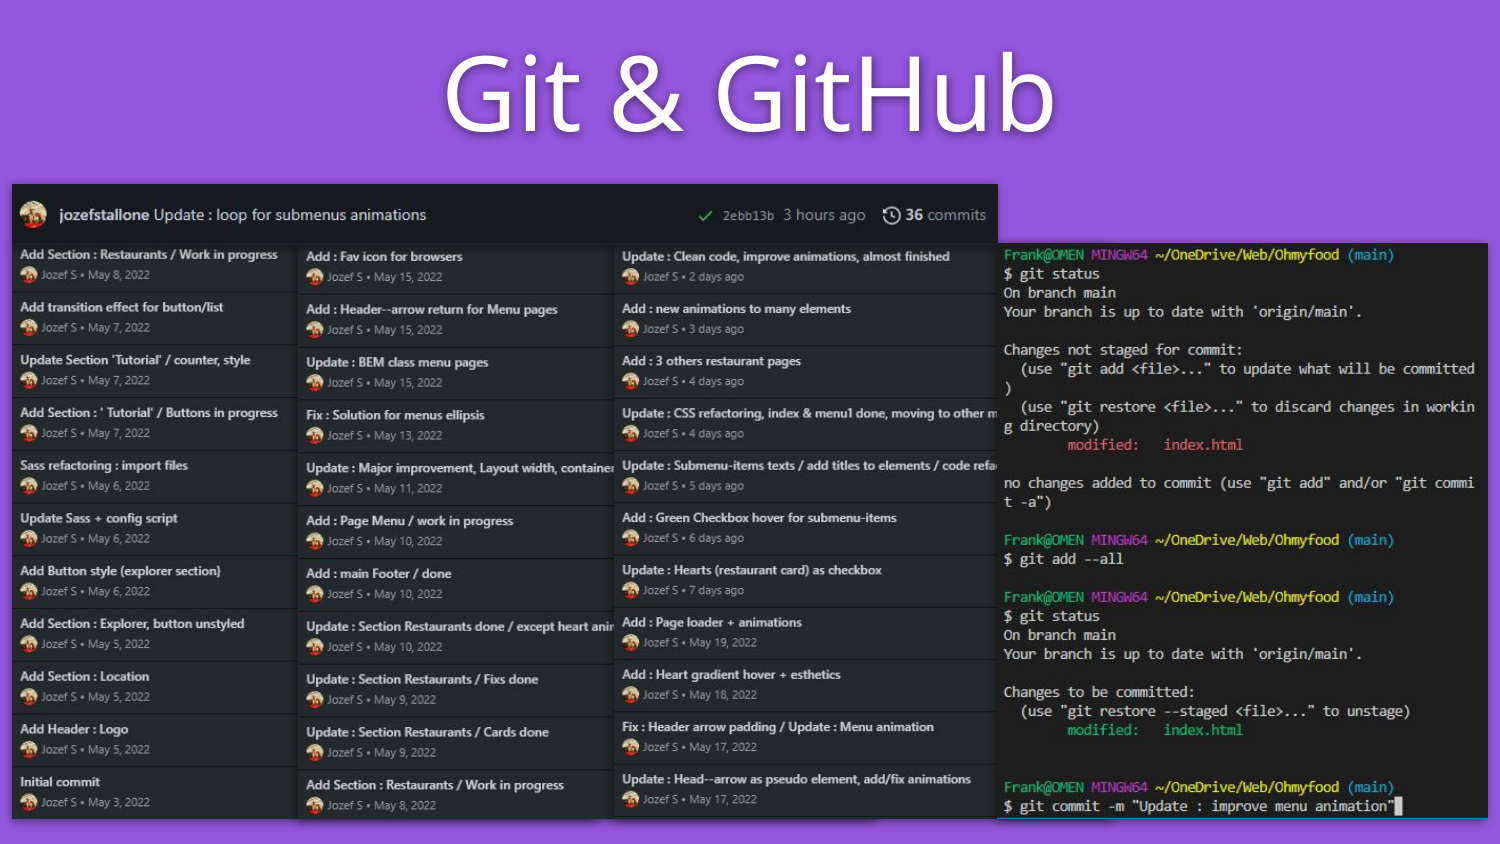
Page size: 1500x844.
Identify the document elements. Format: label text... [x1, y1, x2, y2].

title Git & GitHub [105, 12, 1394, 168]
picture [12, 183, 1488, 819]
